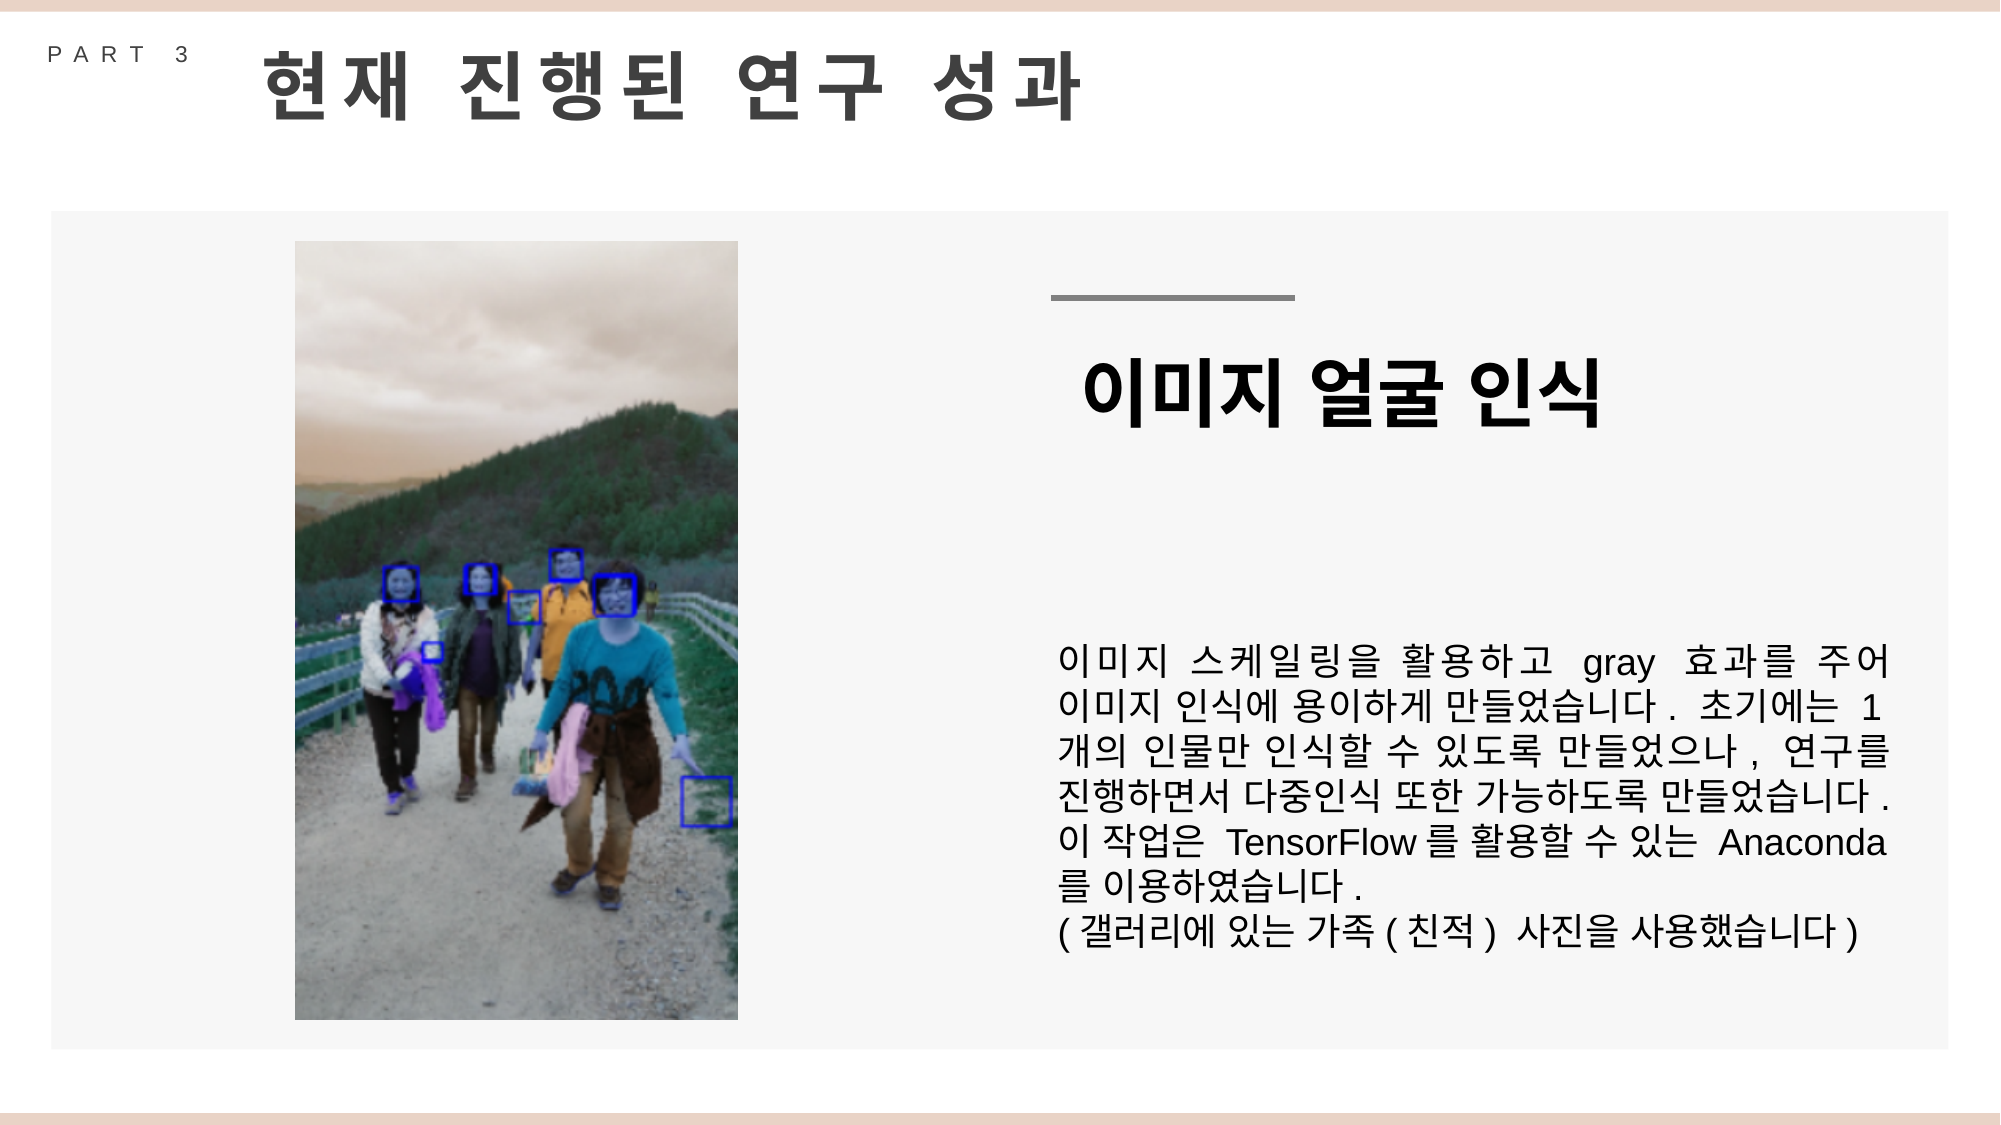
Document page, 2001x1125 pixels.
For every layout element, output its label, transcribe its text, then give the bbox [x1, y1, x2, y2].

text_box [0, 0, 2000, 13]
text_box 이미지 얼굴 인식 [1065, 339, 1621, 444]
picture [295, 241, 738, 1020]
text_box 이미지 스케일링을 활용하고 gray 효과를 주어 이미지 인식에 용이하게 만들었습니다. 초기에는 1개의 인물만 인식할 수 있도록 만들었으나, 연구를 진행하면서 다중인식 또한 가능하도록 만들었습니다. 이 작업은 TensorFlow를 활용할 수 있는 Anaconda를 이용하였습니다. (갤러리에 있는 가족(친적) 사진을 사용했습니다) [1042, 630, 1906, 960]
text_box PART 3 [32, 32, 203, 75]
text_box [50, 210, 1949, 1050]
text_box 현재 진행된 연구 성과 [246, 32, 1098, 138]
text_box [0, 1112, 2000, 1125]
